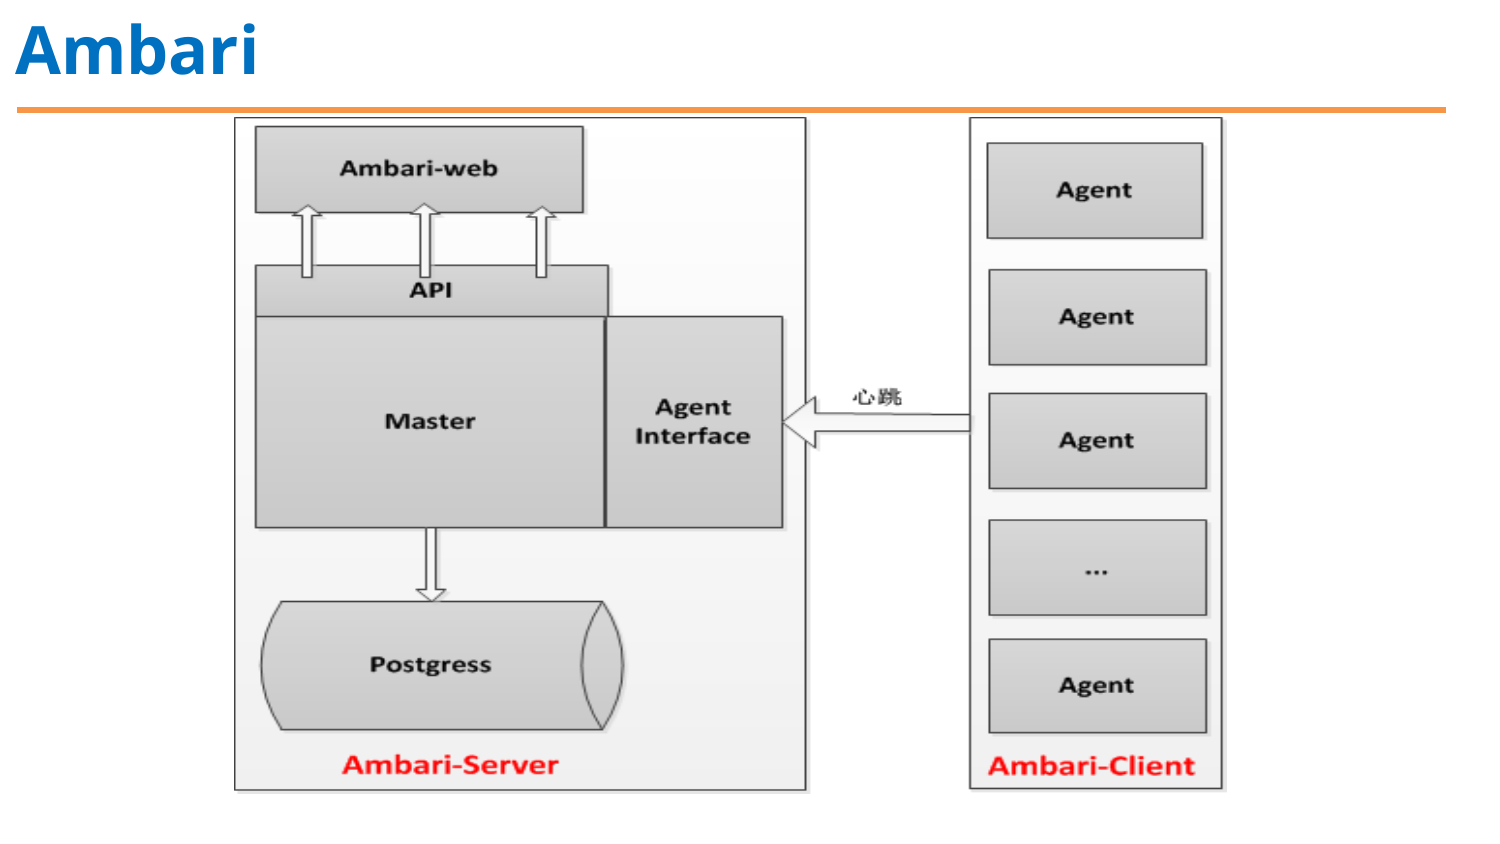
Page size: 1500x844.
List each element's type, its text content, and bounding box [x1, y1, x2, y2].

picture [234, 116, 1227, 794]
text_box Ambari [0, 0, 1483, 95]
